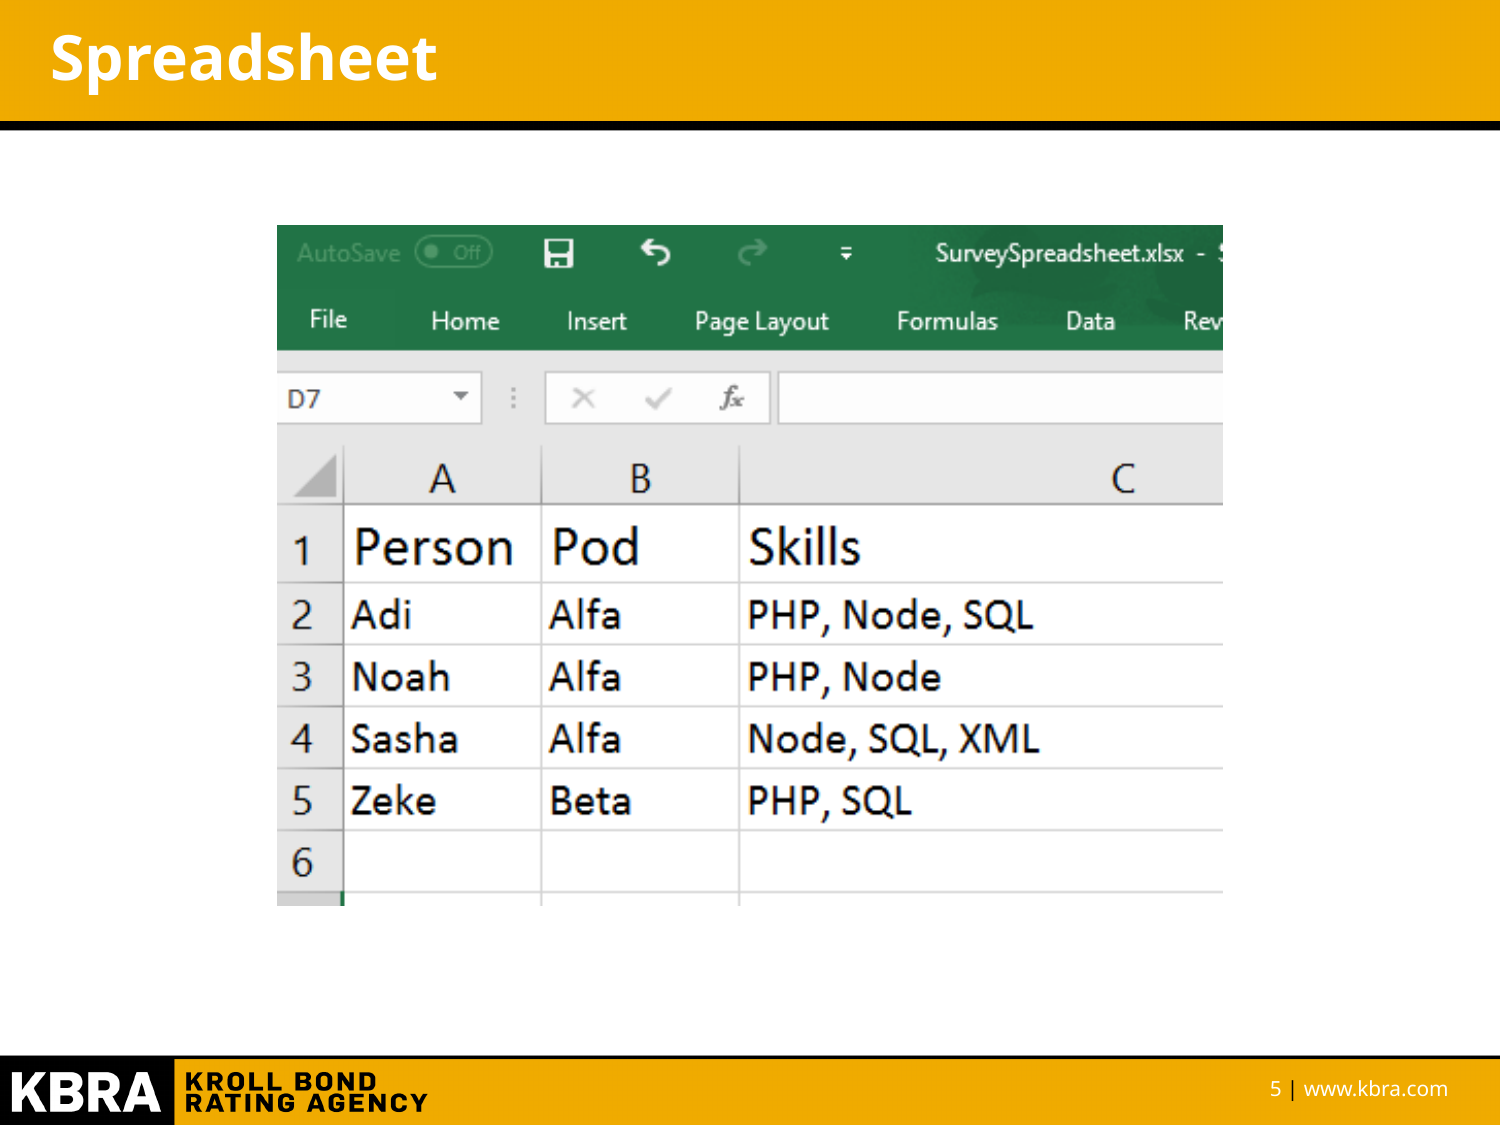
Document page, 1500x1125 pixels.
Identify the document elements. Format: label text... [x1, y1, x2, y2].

title Spreadsheet [35, 0, 1500, 122]
text_box [131, 201, 1336, 323]
picture [0, 0, 1500, 1125]
